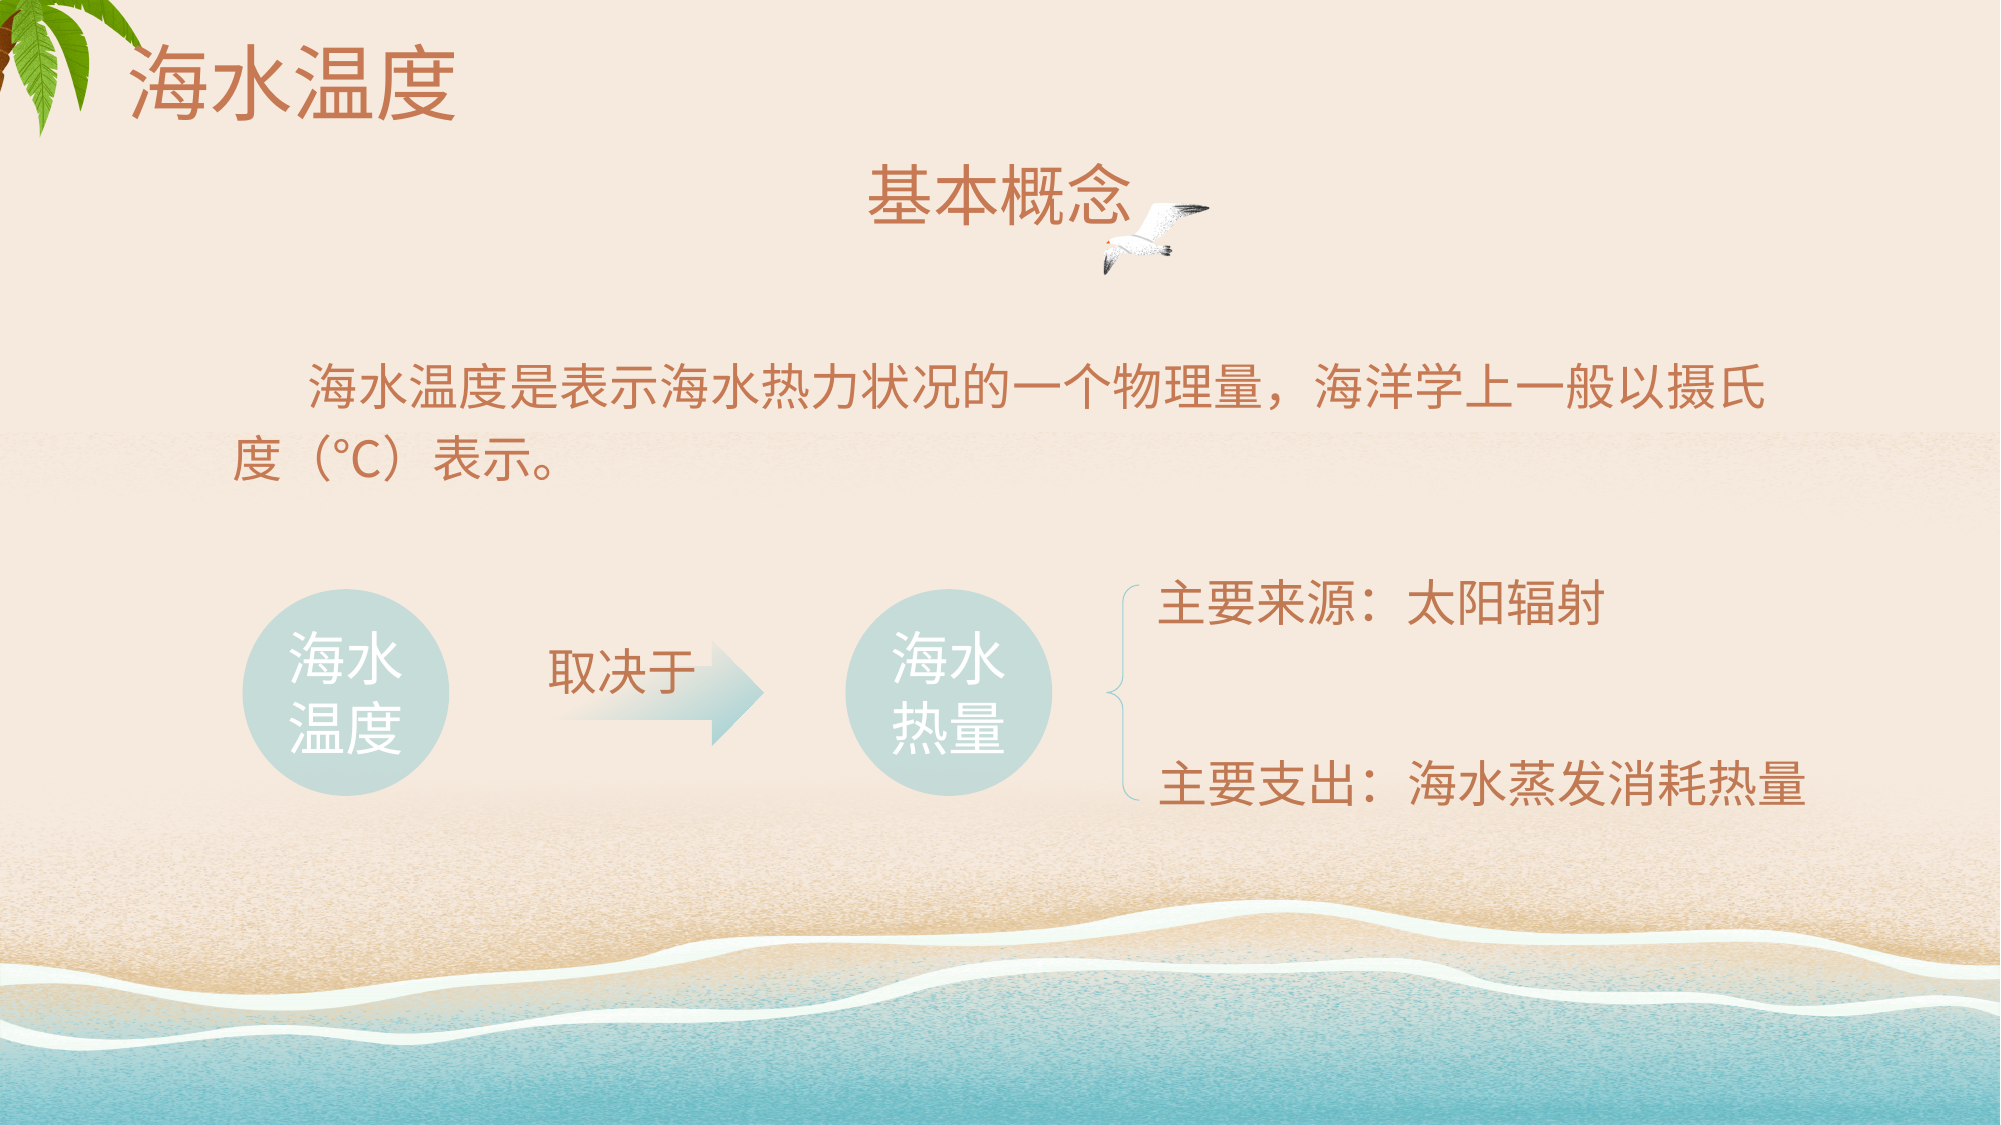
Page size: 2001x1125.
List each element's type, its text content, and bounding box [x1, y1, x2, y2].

title 海水温度 [111, 34, 479, 141]
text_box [242, 564, 1826, 822]
picture [0, 0, 150, 218]
picture [1097, 199, 1210, 275]
text_box 海水温度是表示海水热力状况的一个物理量，海洋学上一般以摄氏度（℃）表示。 [217, 336, 1783, 495]
picture [0, 432, 2000, 1125]
list 基本概念 [850, 155, 1150, 244]
